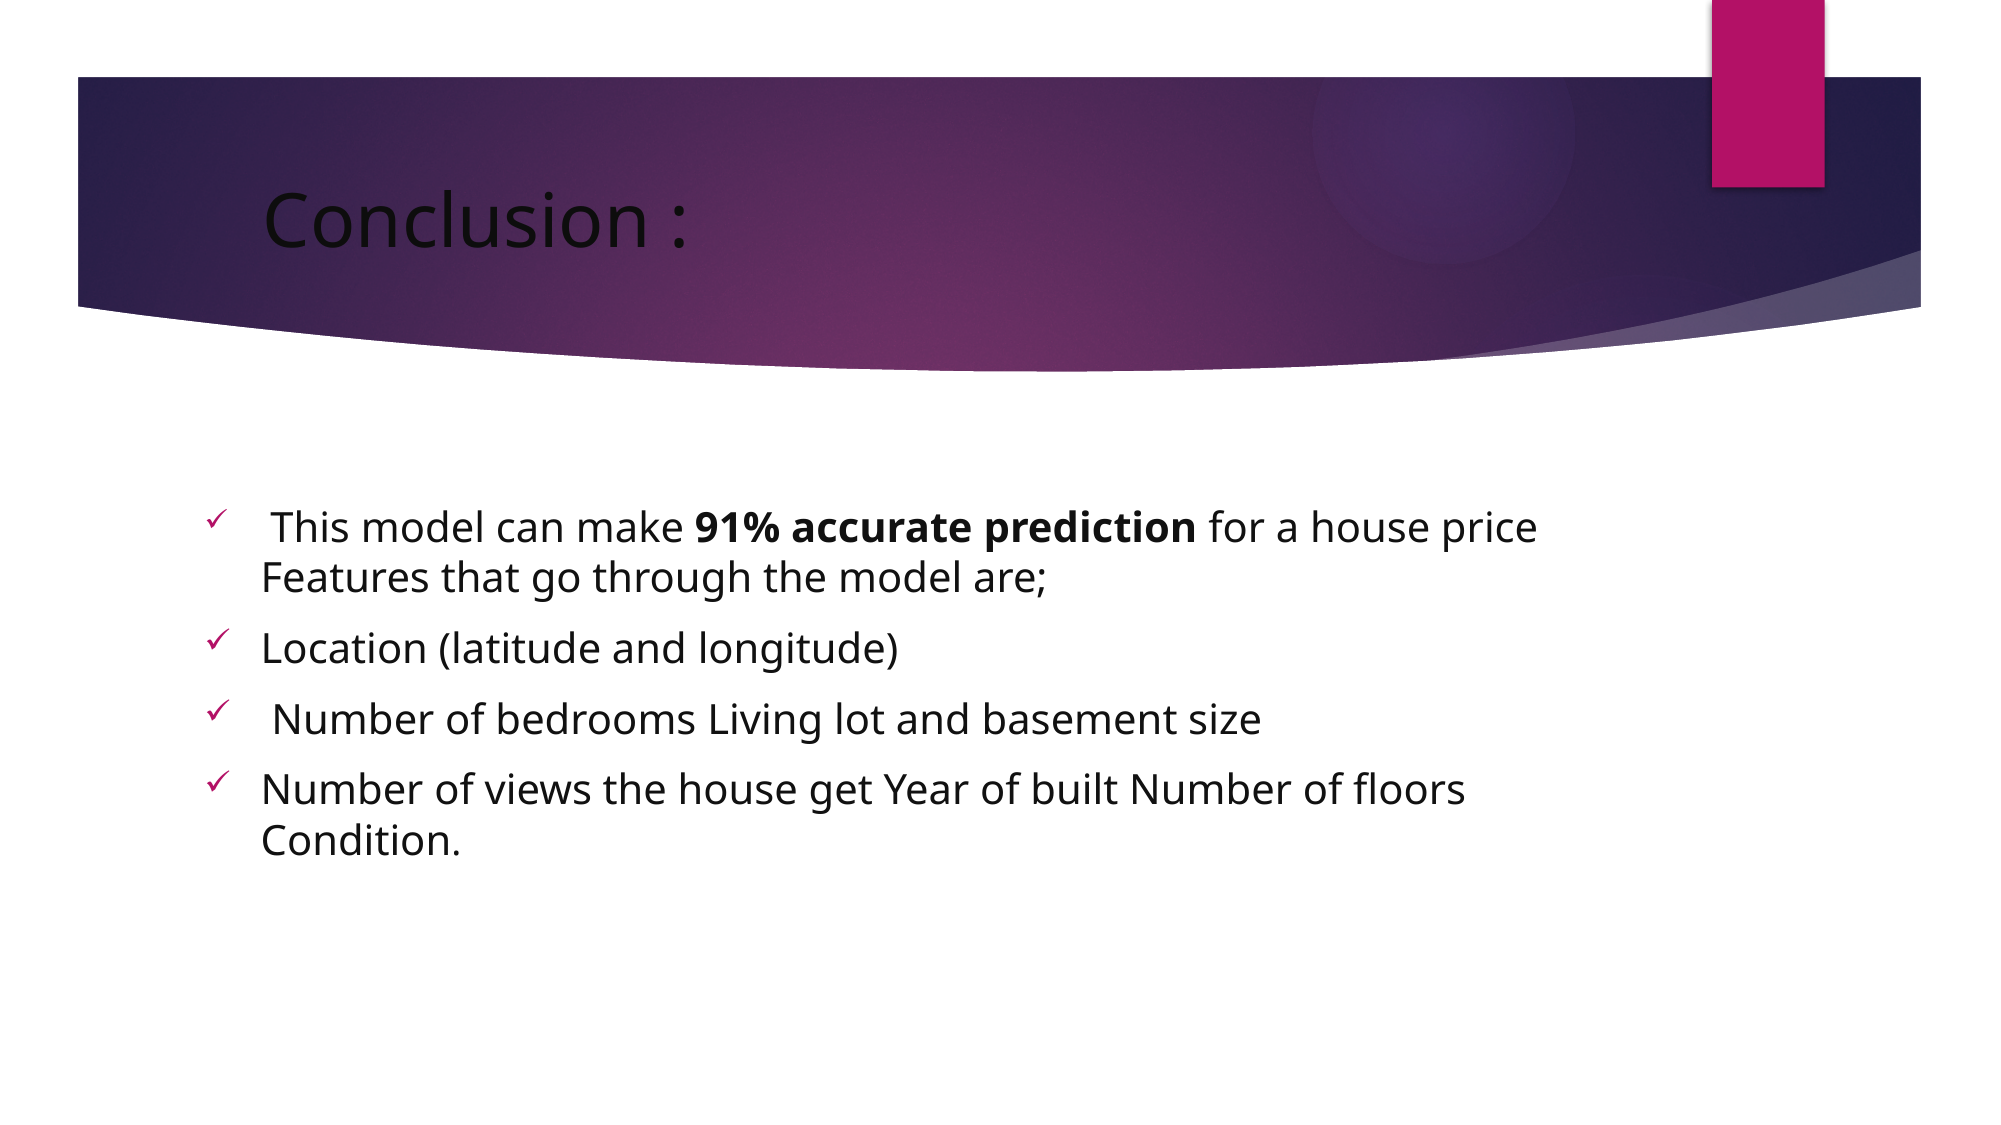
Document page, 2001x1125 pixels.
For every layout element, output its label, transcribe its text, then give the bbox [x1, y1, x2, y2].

list This model can make 91% accurate prediction for a house price Features that go through the model are; Location (latitude and longitude) Number of bedrooms Living lot and basement size Number of views the house get Year of built Number of floors Condition. [189, 427, 1638, 988]
title Conclusion : [189, 159, 1627, 276]
